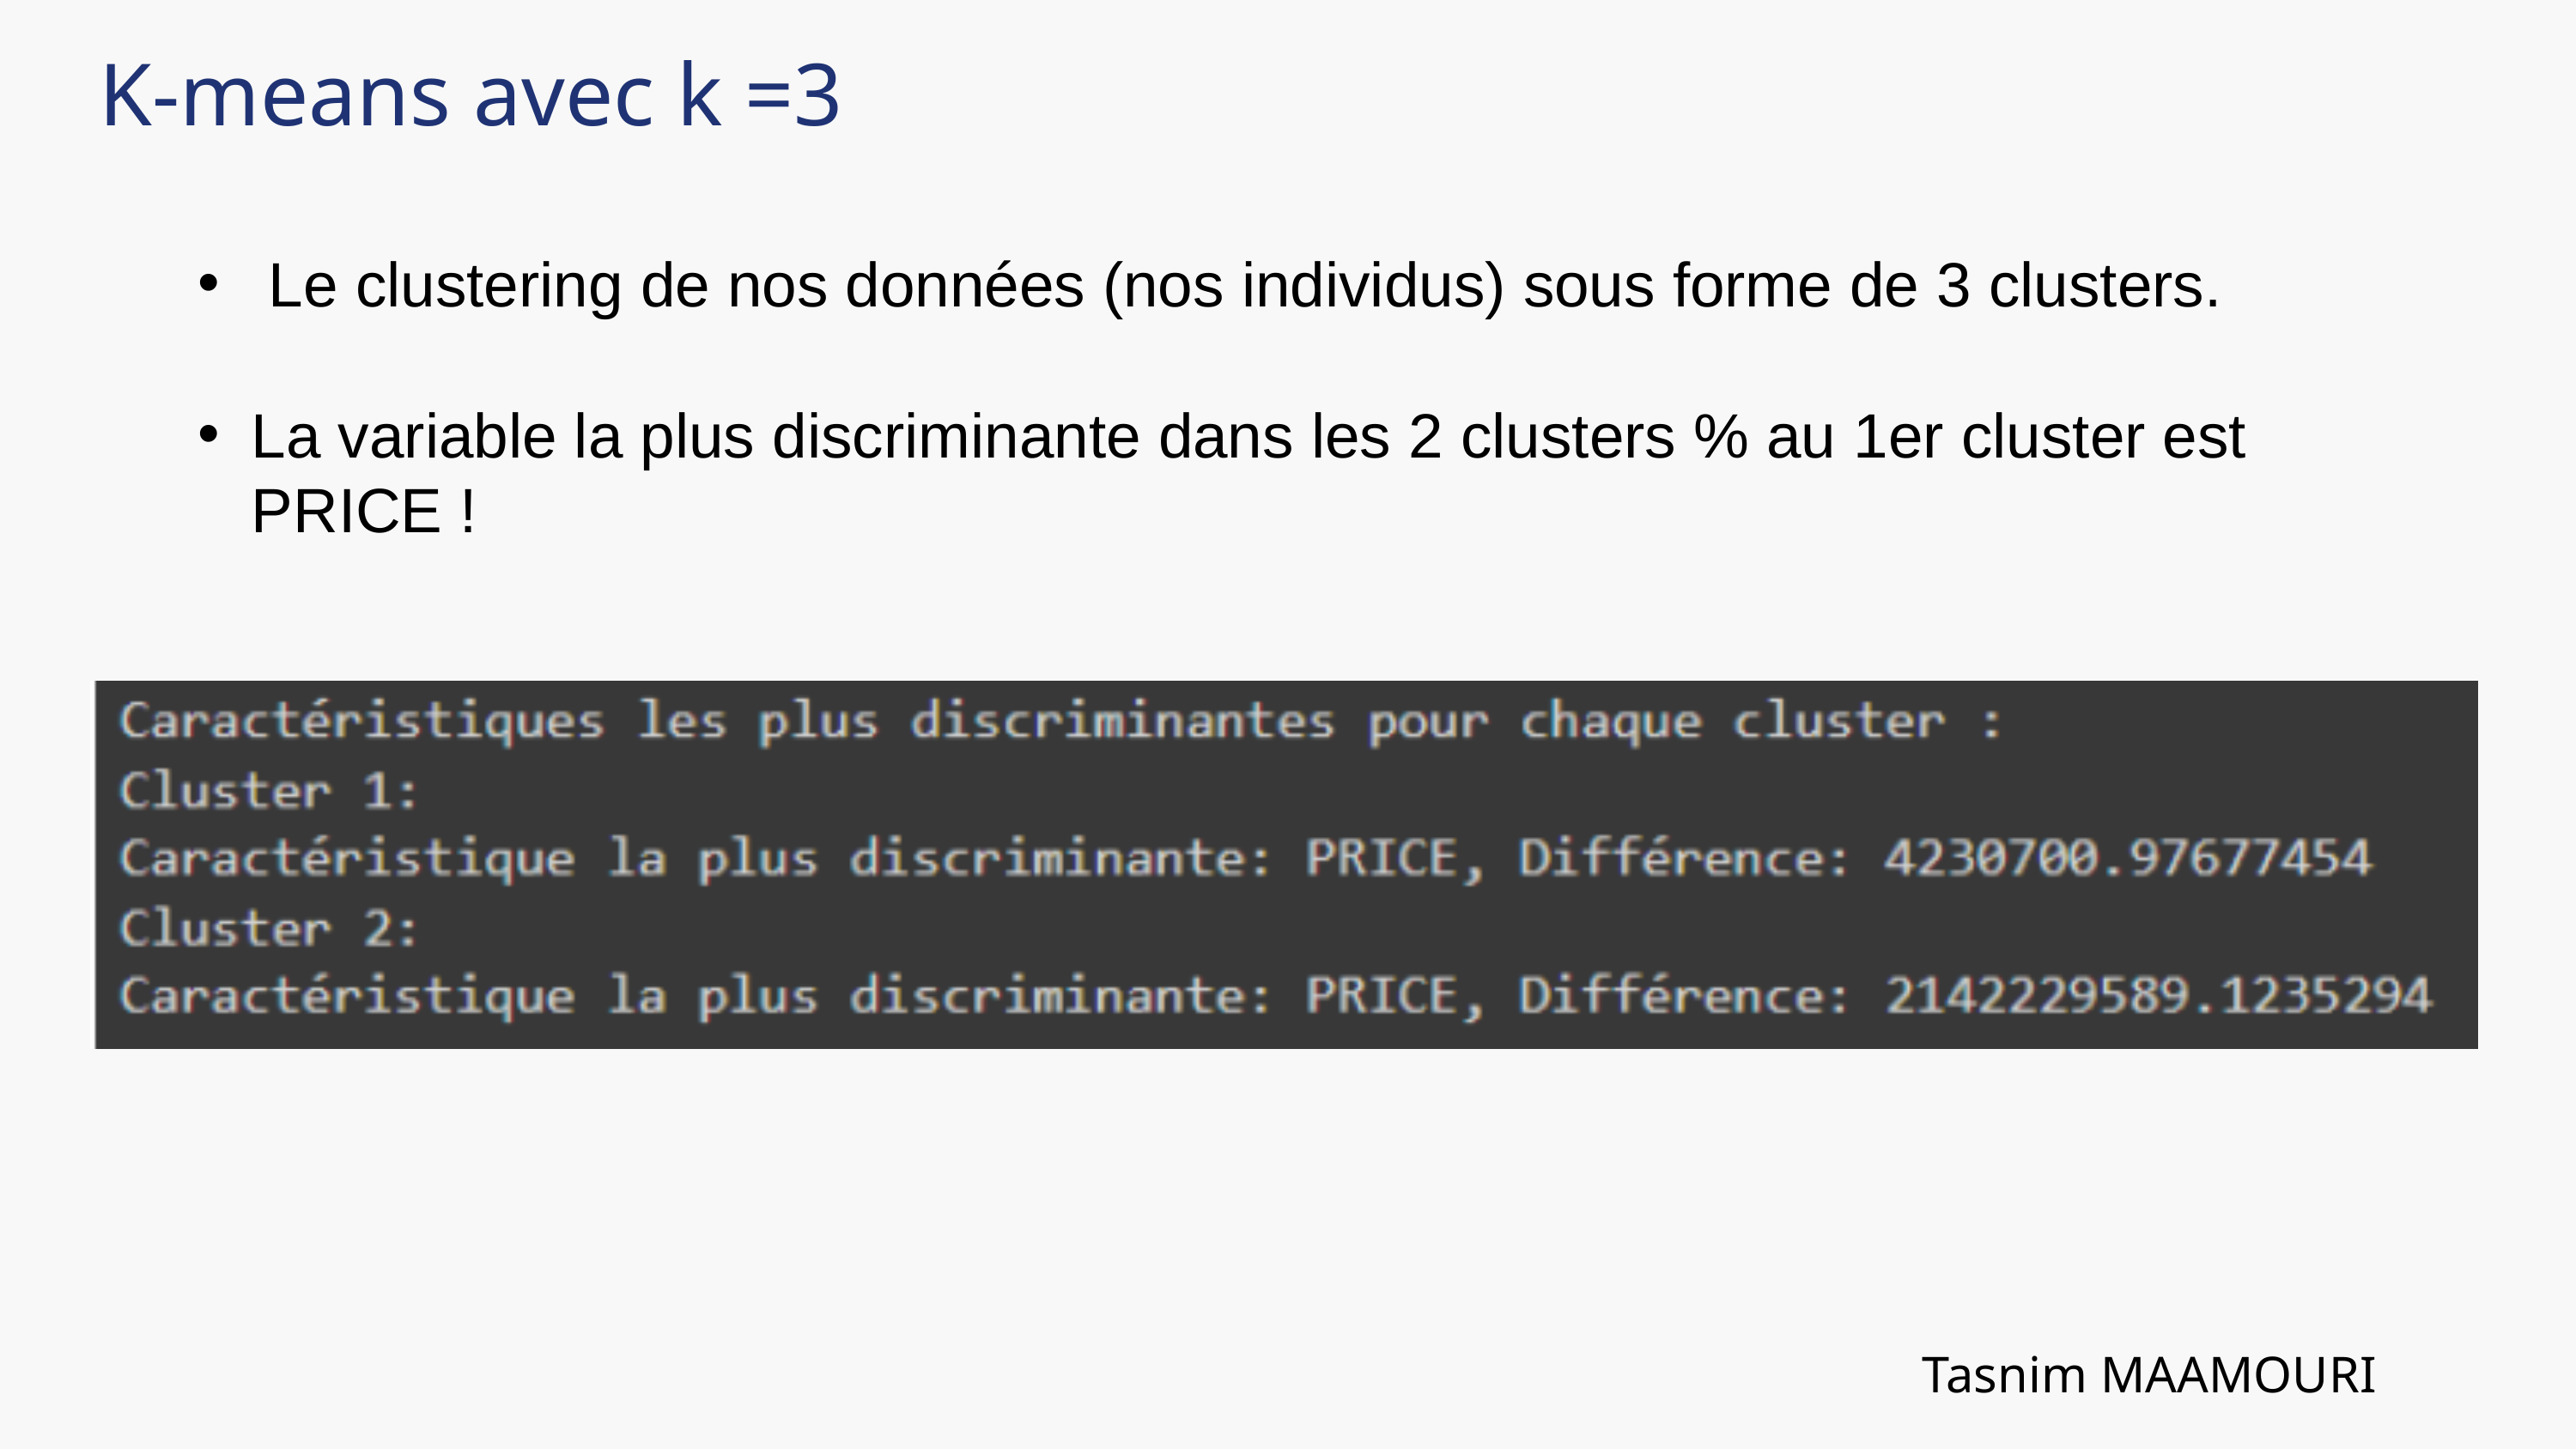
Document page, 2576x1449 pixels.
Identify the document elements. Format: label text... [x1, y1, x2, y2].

text_box K-means avec k =3 [99, 39, 1864, 143]
text_box Tasnim MAAMOURI [1922, 1333, 2414, 1404]
text_box Le clustering de nos données (nos individus) sous forme de 3 clusters. La variable la plus discriminante dans les 2 clusters % au 1er cluster est PRICE ! [144, 245, 2283, 621]
text_box [90, 681, 2478, 1049]
